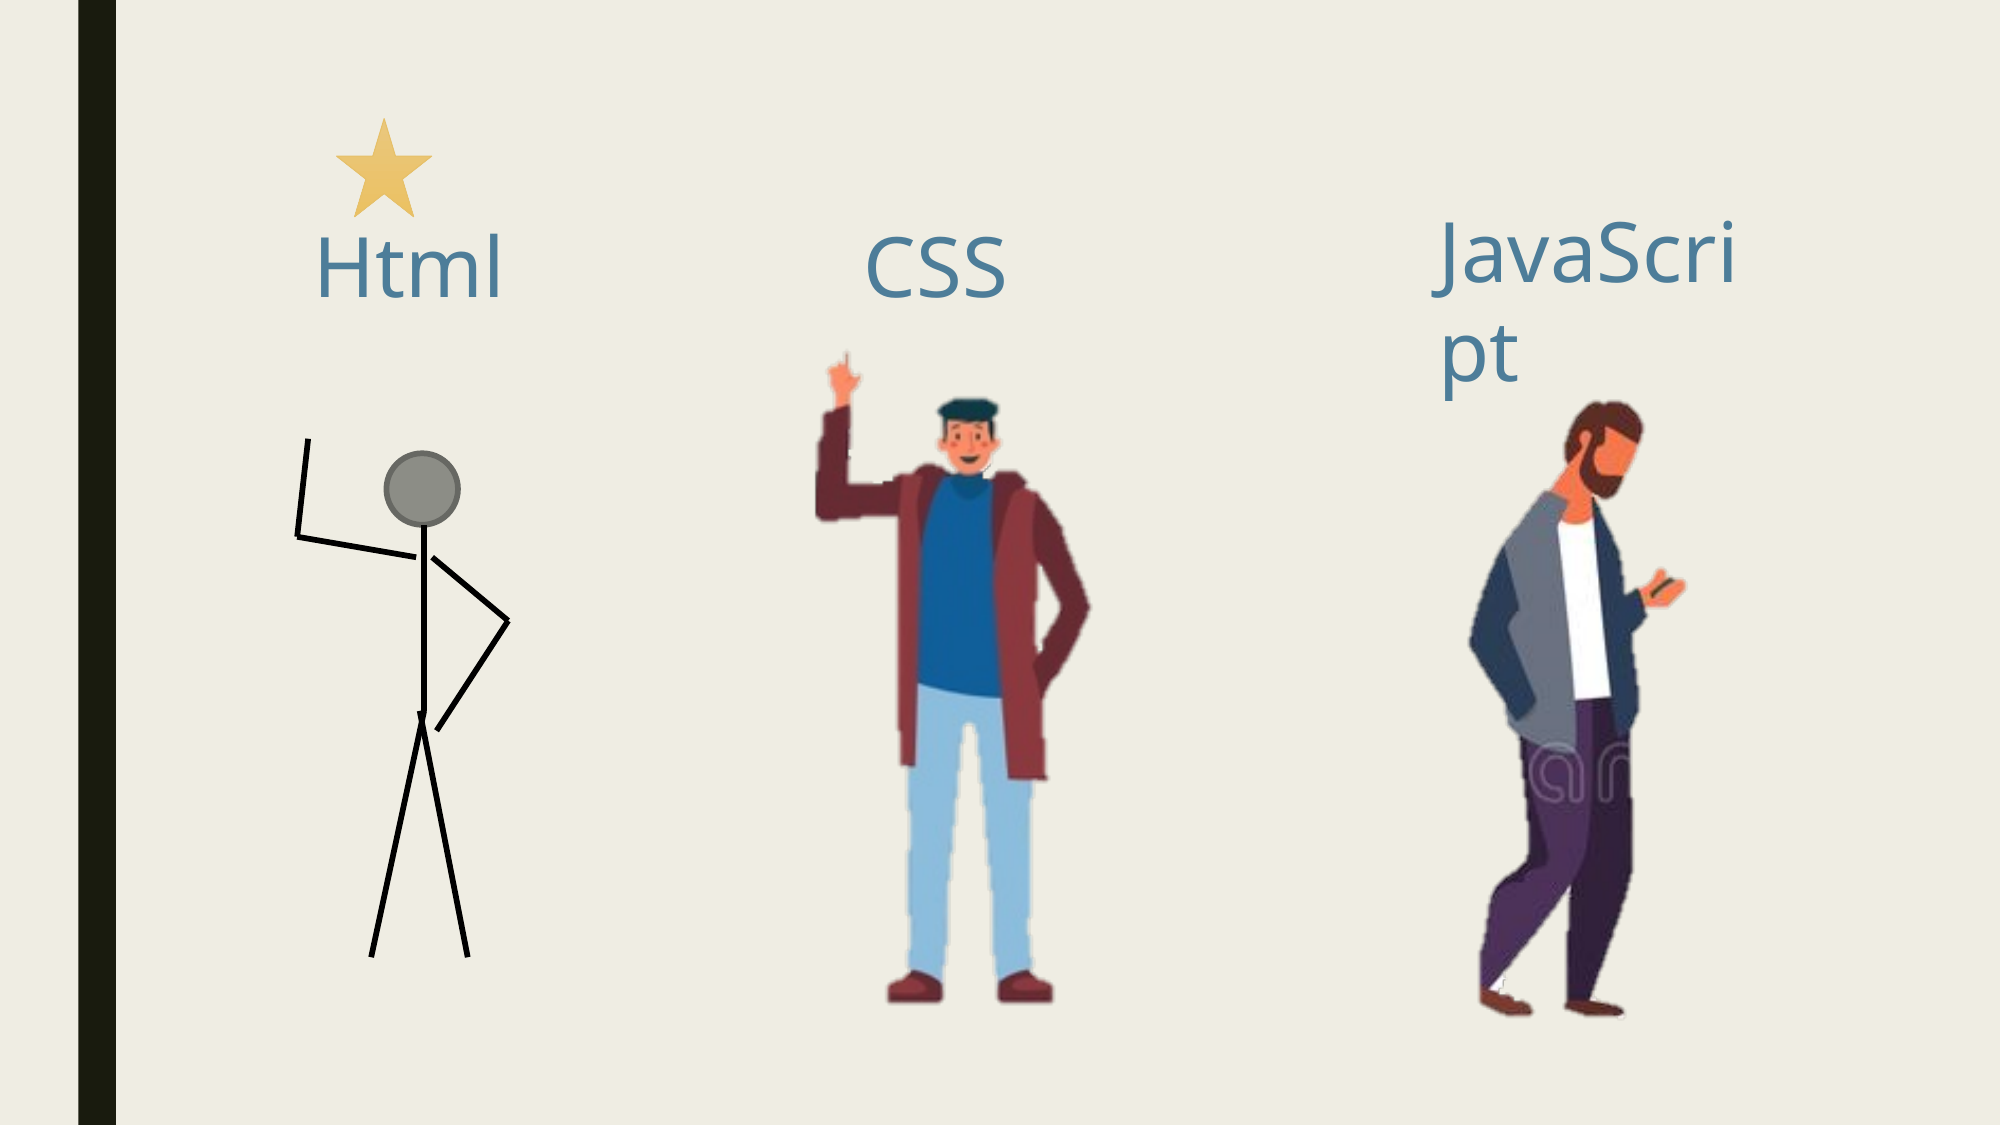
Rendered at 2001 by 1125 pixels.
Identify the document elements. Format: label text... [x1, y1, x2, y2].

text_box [297, 438, 509, 958]
picture [1466, 307, 1715, 1125]
text_box JavaScript [1423, 191, 1794, 406]
picture [806, 284, 1158, 1061]
text_box Html [298, 206, 541, 322]
text_box CSS [849, 206, 1091, 284]
text_box [336, 118, 433, 218]
